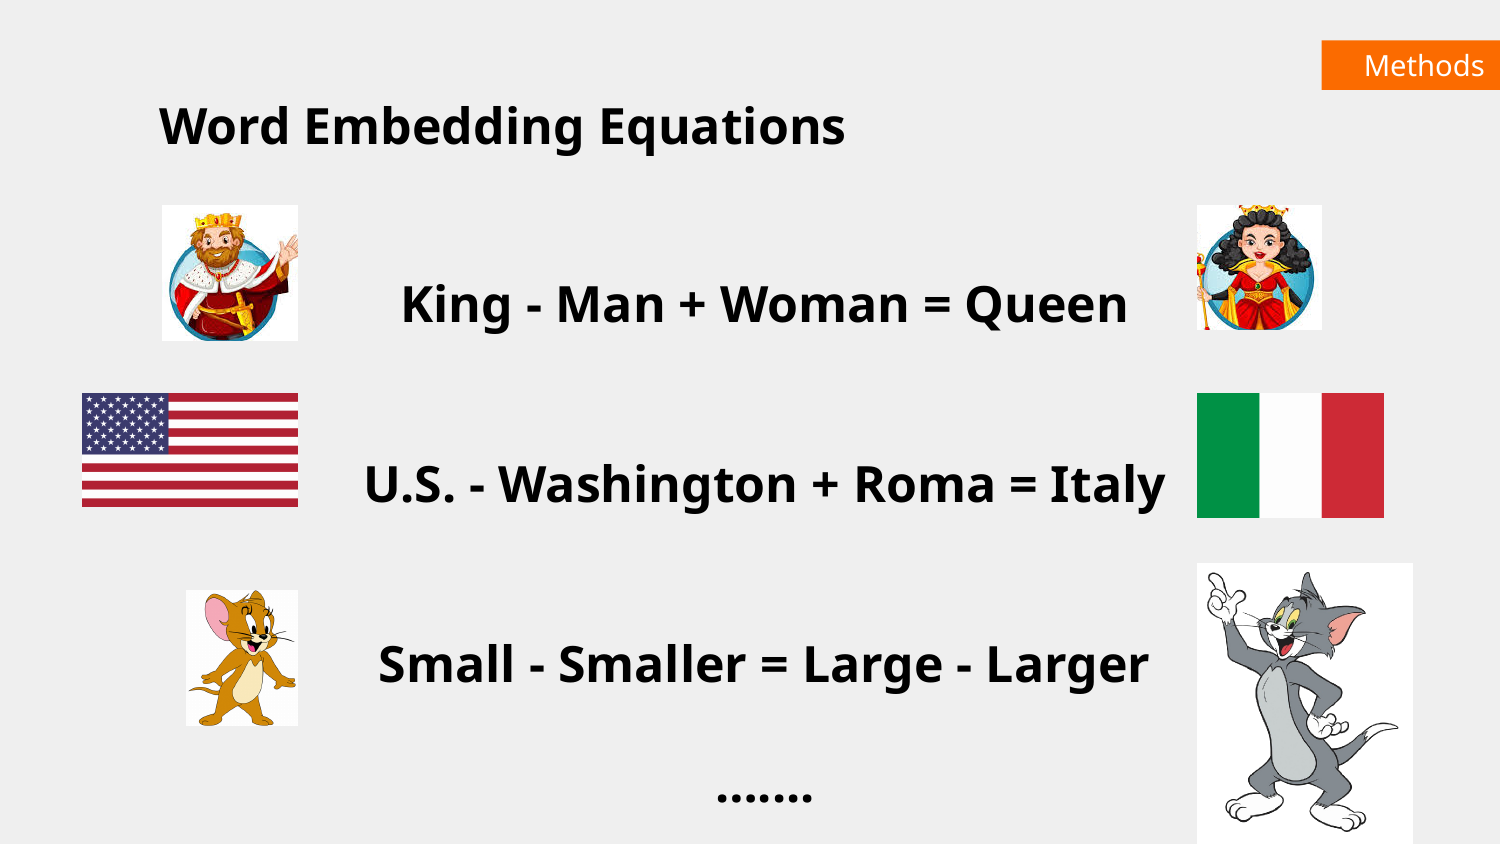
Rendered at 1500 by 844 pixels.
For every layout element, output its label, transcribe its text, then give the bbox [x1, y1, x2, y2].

picture [1197, 562, 1413, 844]
picture [161, 205, 298, 342]
text_box Word Embedding Equations [144, 79, 1356, 216]
text_box King - Man + Woman = Queen U.S. - Washington + Roma = Italy Small - Smaller = Large - Larger ….... [290, 227, 1240, 727]
picture [1197, 205, 1322, 330]
picture [82, 393, 298, 507]
text_box Methods [1321, 40, 1500, 90]
picture [1197, 393, 1384, 518]
picture [185, 590, 298, 727]
